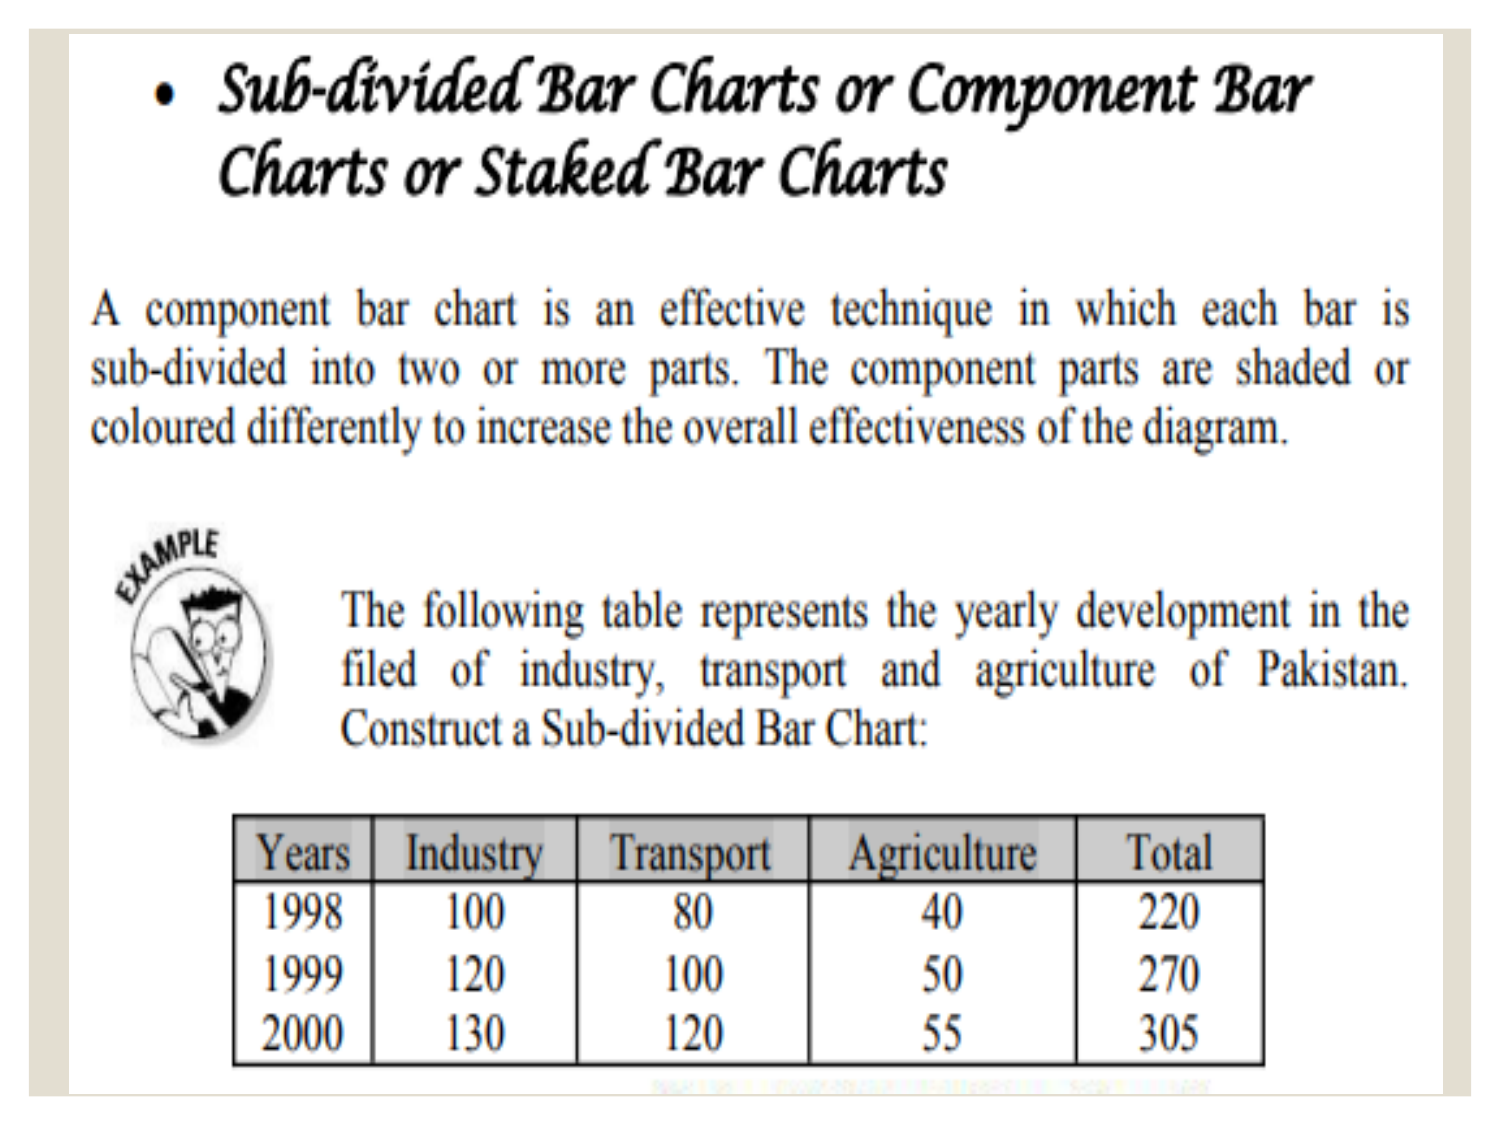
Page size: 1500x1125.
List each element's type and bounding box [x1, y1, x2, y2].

picture [69, 34, 1443, 1094]
